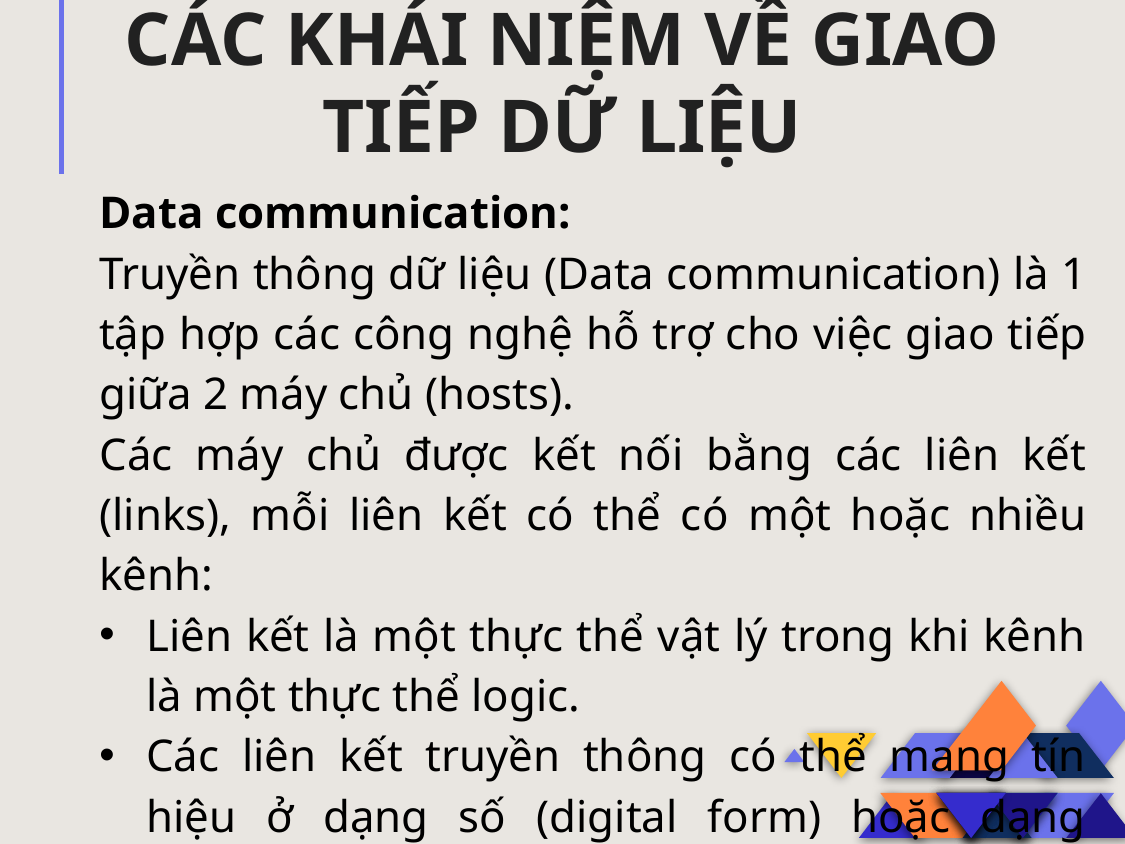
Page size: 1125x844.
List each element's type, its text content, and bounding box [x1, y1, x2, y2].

title CÁC KHÁI NIỆM VỀ GIAO TIẾP DỮ LIỆU [67, 66, 1058, 179]
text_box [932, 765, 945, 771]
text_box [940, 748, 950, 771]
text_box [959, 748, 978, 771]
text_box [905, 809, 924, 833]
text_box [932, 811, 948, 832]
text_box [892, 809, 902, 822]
text_box Data communication: Truyền thông dữ liệu (Data communication) là 1 tập hợp các công nghệ hỗ trợ cho việc giao tiếp giữa 2 máy chủ (hosts). Các máy chủ được kết nối bằng các liên kết (links), mỗi liên kết có thể có một hoặc nhiều kênh: Liên kết là một thực thể vật lý trong khi kênh là một thực thể logic. Các liên kết truyền thông có thể mang tín hiệu ở dạng số (digital form) hoặc dạng analog. [84, 169, 1102, 728]
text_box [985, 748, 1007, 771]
